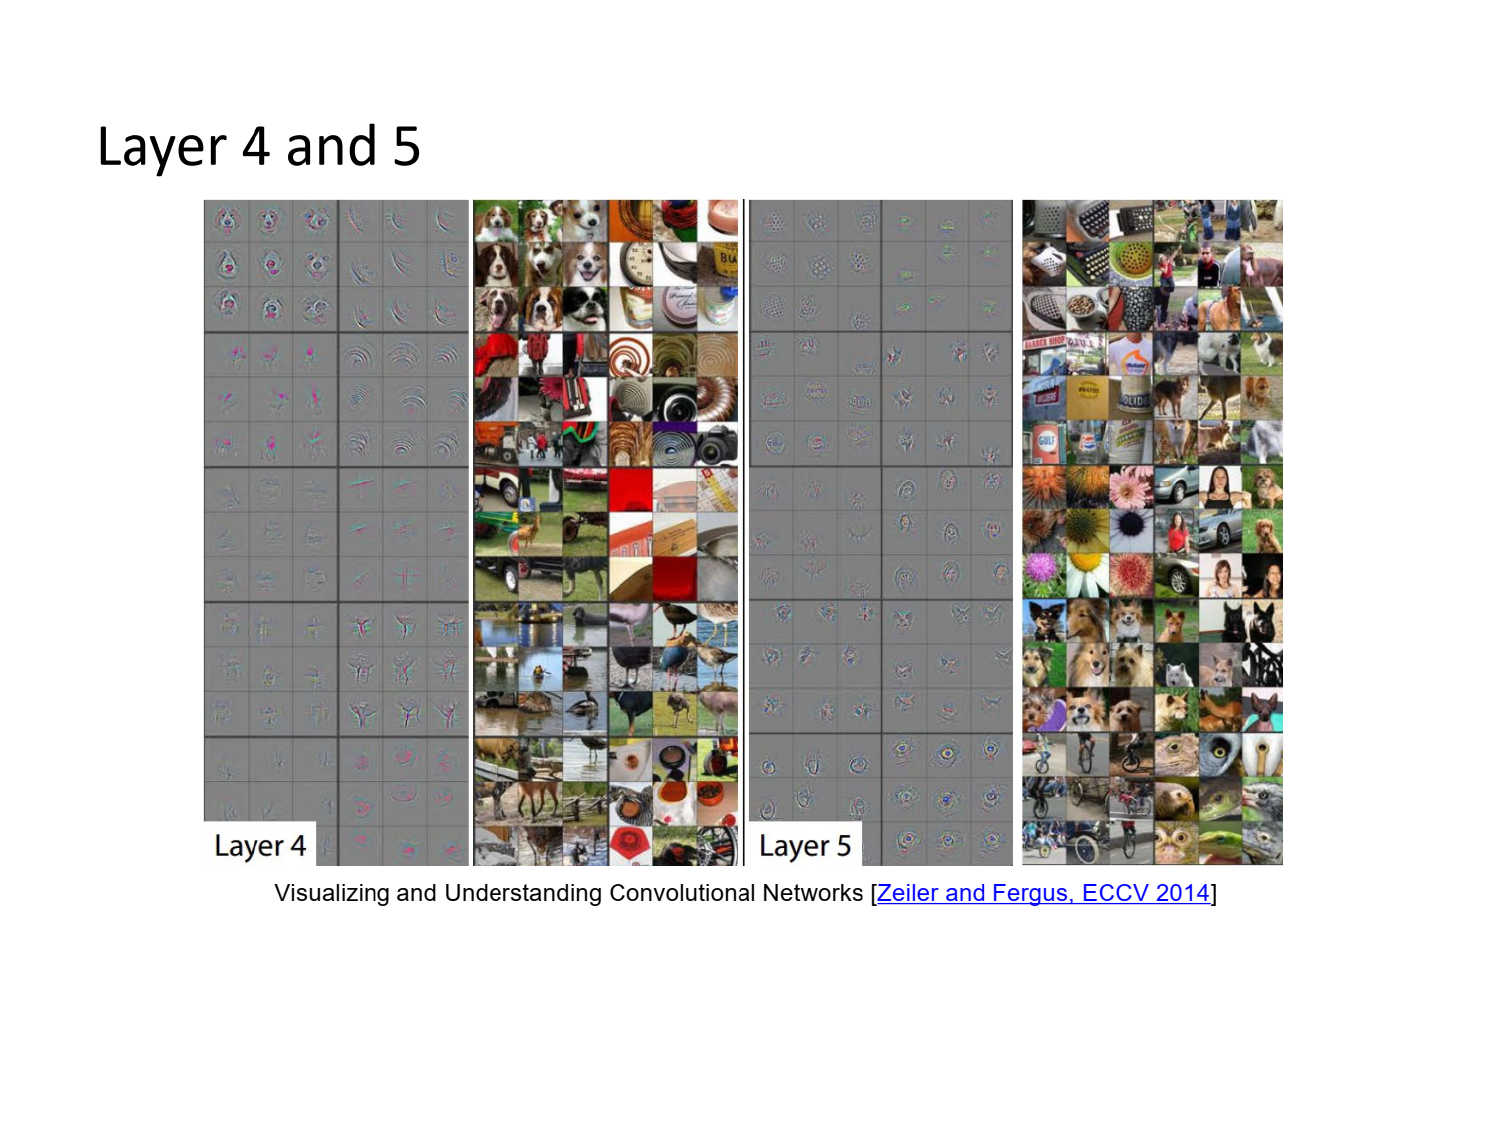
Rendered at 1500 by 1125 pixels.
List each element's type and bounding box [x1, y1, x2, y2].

picture [11, 89, 1471, 911]
